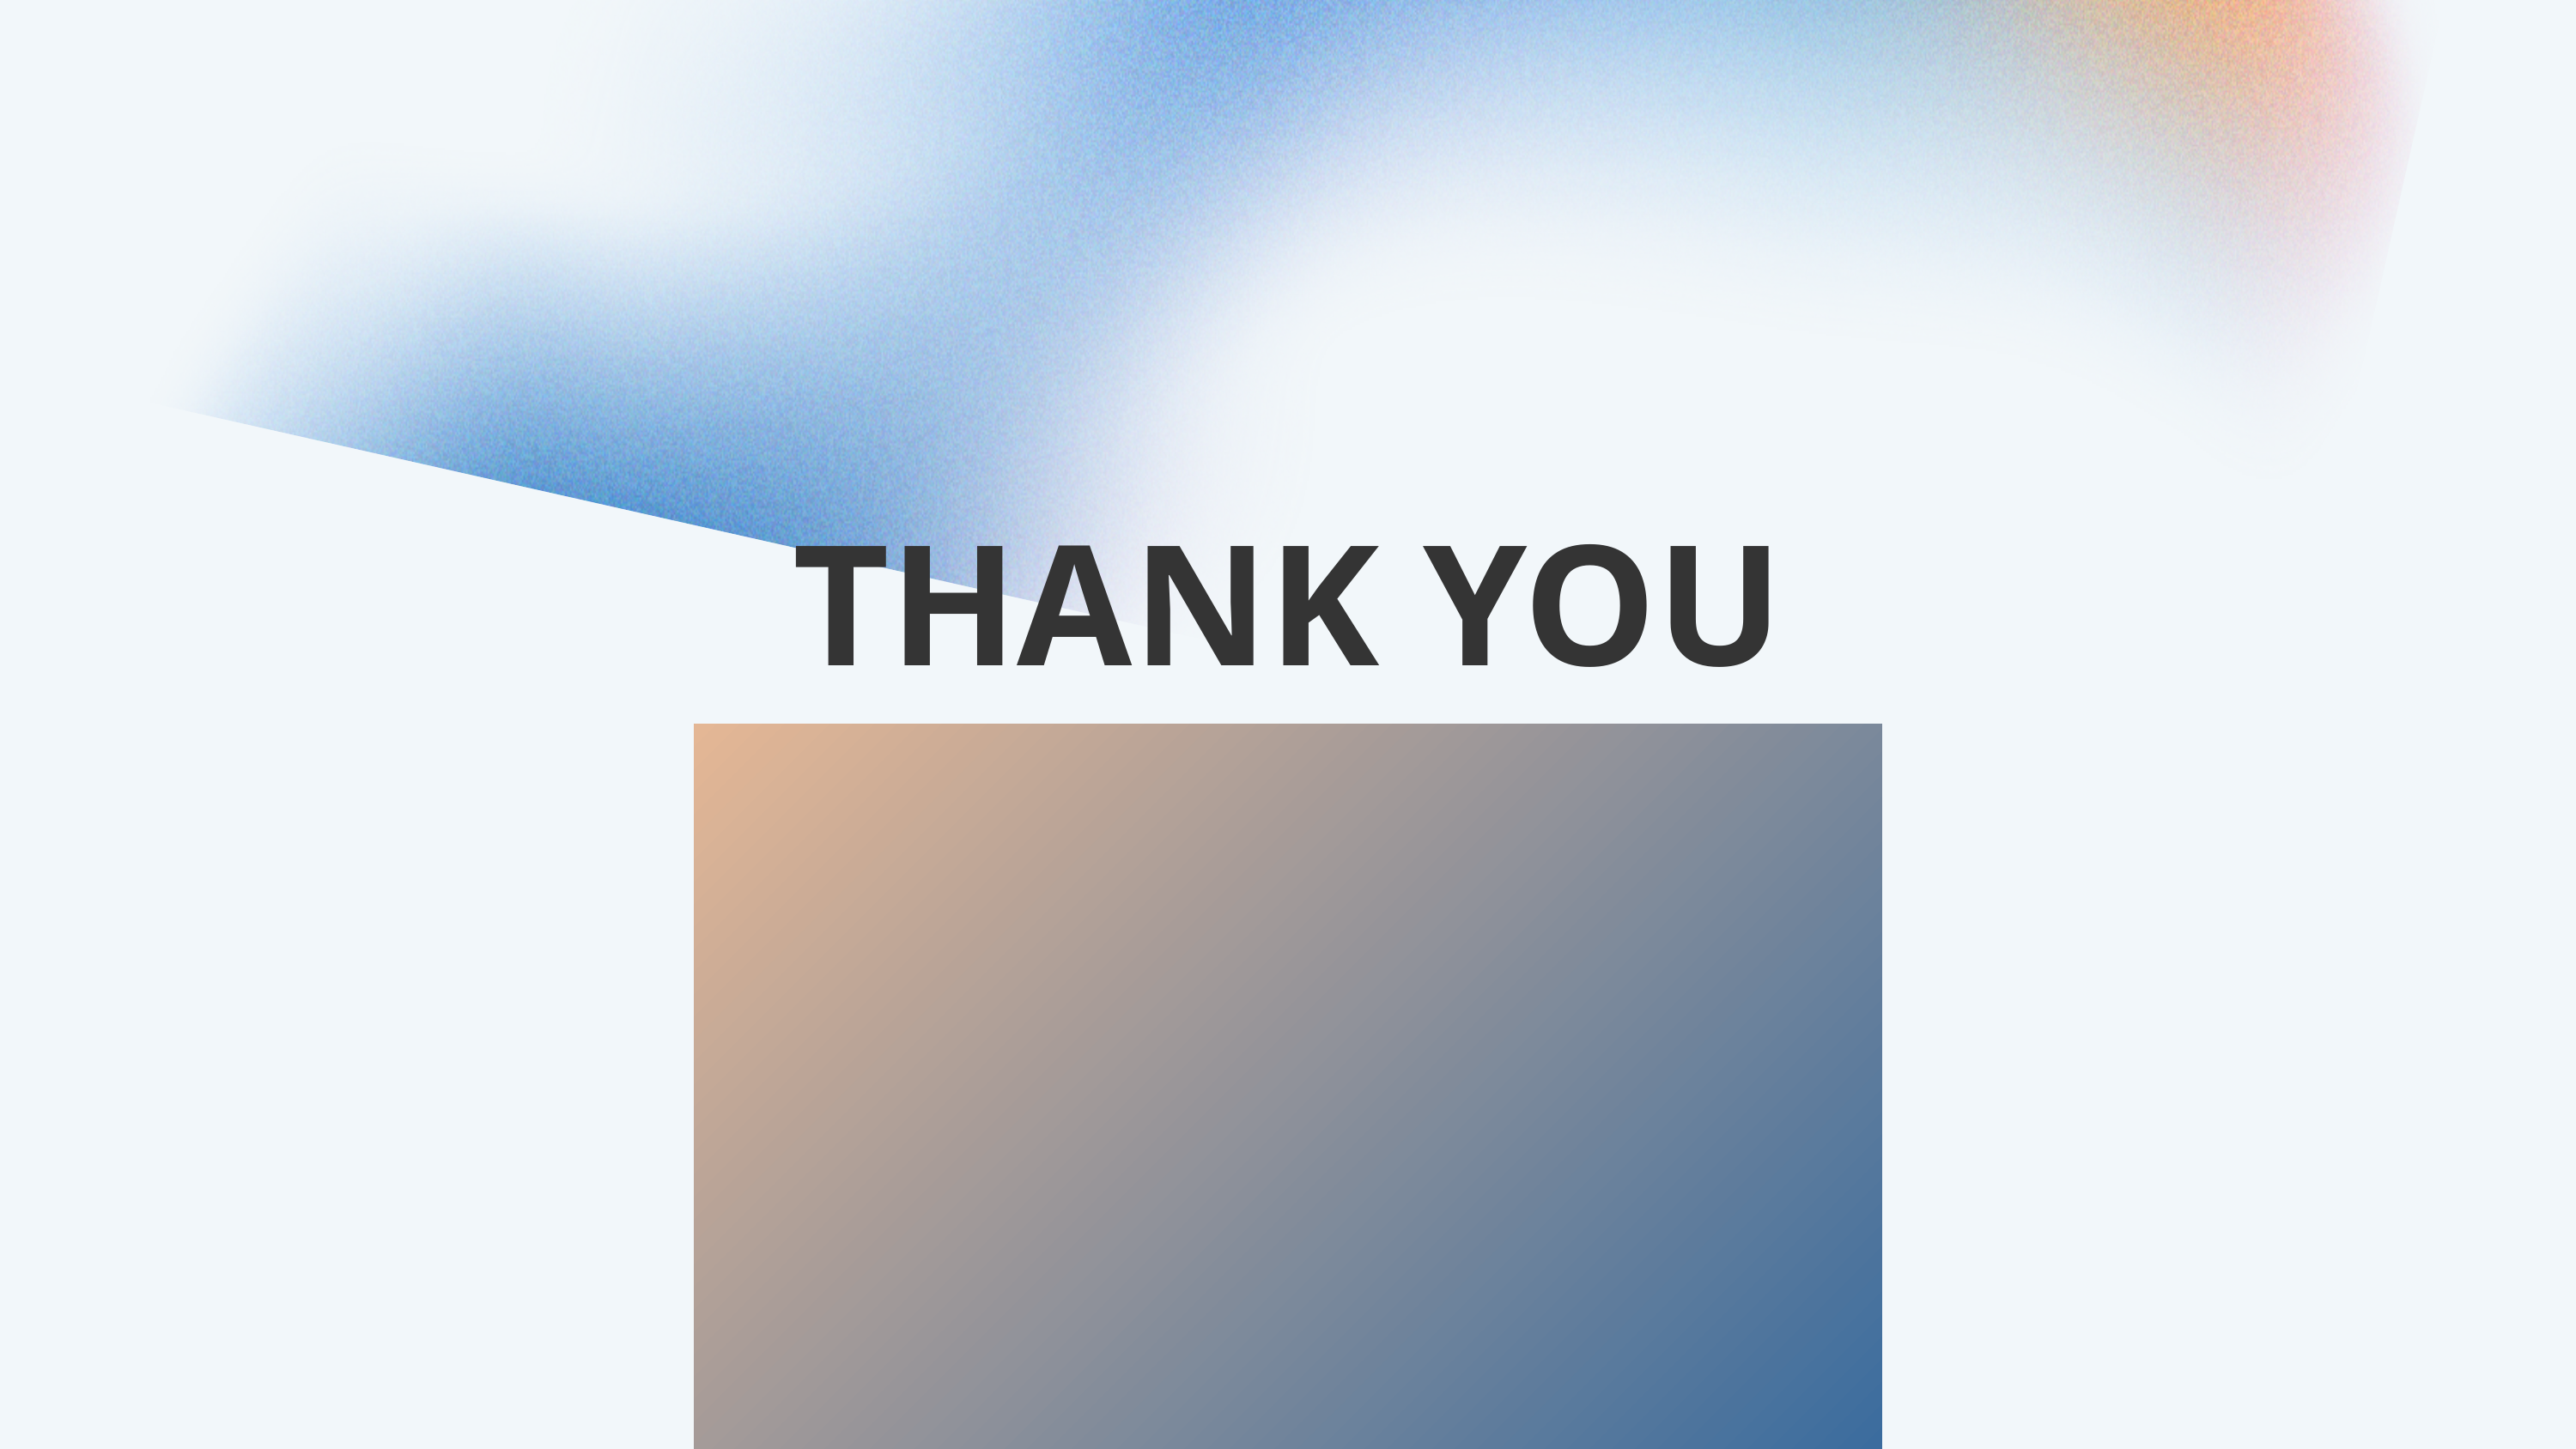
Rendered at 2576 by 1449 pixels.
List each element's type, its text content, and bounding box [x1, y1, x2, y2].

text_box THANK YOU [623, 537, 1953, 700]
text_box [694, 724, 1882, 1449]
text_box [125, 0, 2445, 875]
